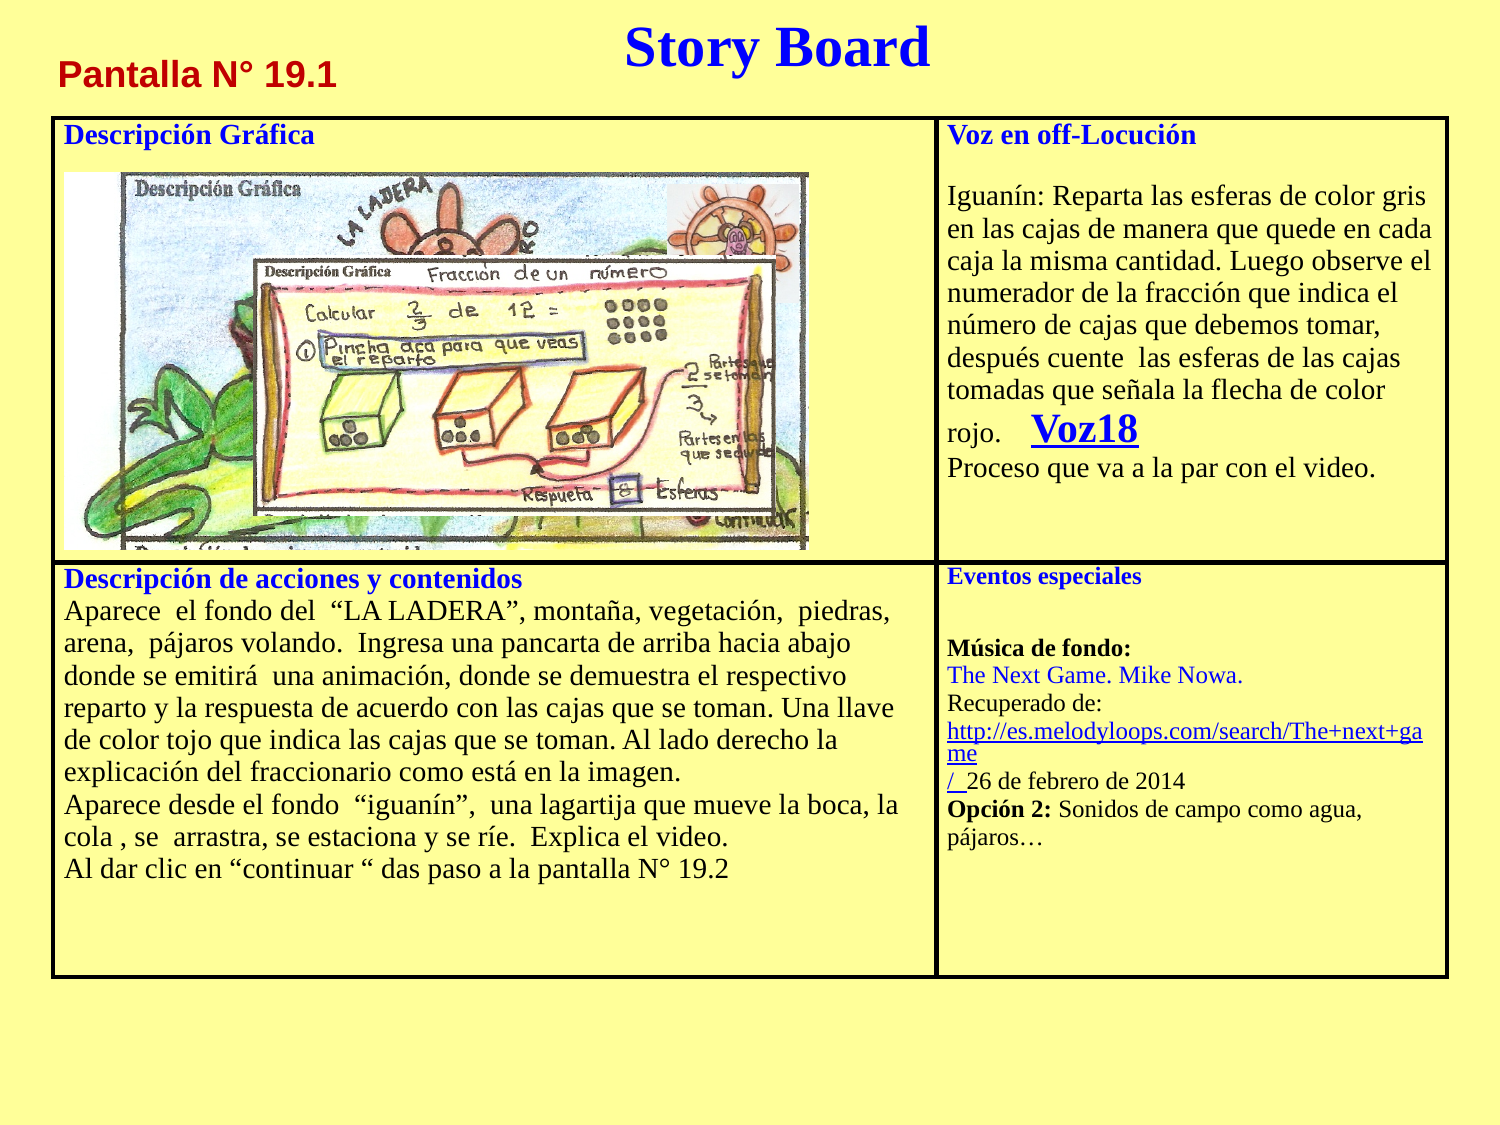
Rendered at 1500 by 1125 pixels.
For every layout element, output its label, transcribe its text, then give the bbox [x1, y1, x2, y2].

table_header Descripción Gráfica [55, 120, 934, 560]
table_cell Descripción de acciones y contenidos Aparece el fondo del “LA LADERA”, montaña, vegetación, piedras, arena, pájaros volando. Ingresa una pancarta de arriba hacia abajo donde se emitirá una animación, donde se demuestra el respectivo reparto y la respuesta de acuerdo con las cajas que se toman. Una llave de color tojo que indica las cajas que se toman. Al lado derecho la explicación del fraccionario como está en la imagen. Aparece desde el fondo “iguanín”, una lagartija que mueve la boca, la cola , se arrastra, se estaciona y se ríe. Explica el video. Al dar clic en “continuar “ das paso a la pantalla N° 19.2 [55, 565, 934, 975]
picture [64, 172, 810, 551]
table_cell Eventos especiales Música de fondo: The Next Game. Mike Nowa. Recuperado de: http://es.melodyloops.com/search/The+next+game/ 26 de febrero de 2014 Opción 2: Sonidos de campo como agua, pájaros… [939, 565, 1445, 975]
text_box Story Board [608, 0, 948, 131]
table_header Voz en off-Locución Iguanín: Reparta las esferas de color gris en las cajas de manera que quede en cada caja la misma cantidad. Luego observe el numerador de la fracción que indica el número de cajas que debemos tomar, después cuente las esferas de las cajas tomadas que señala la flecha de color rojo. Voz18 Proceso que va a la par con el video. [939, 120, 1445, 560]
text_box Pantalla N° 19.1 [42, 42, 353, 103]
